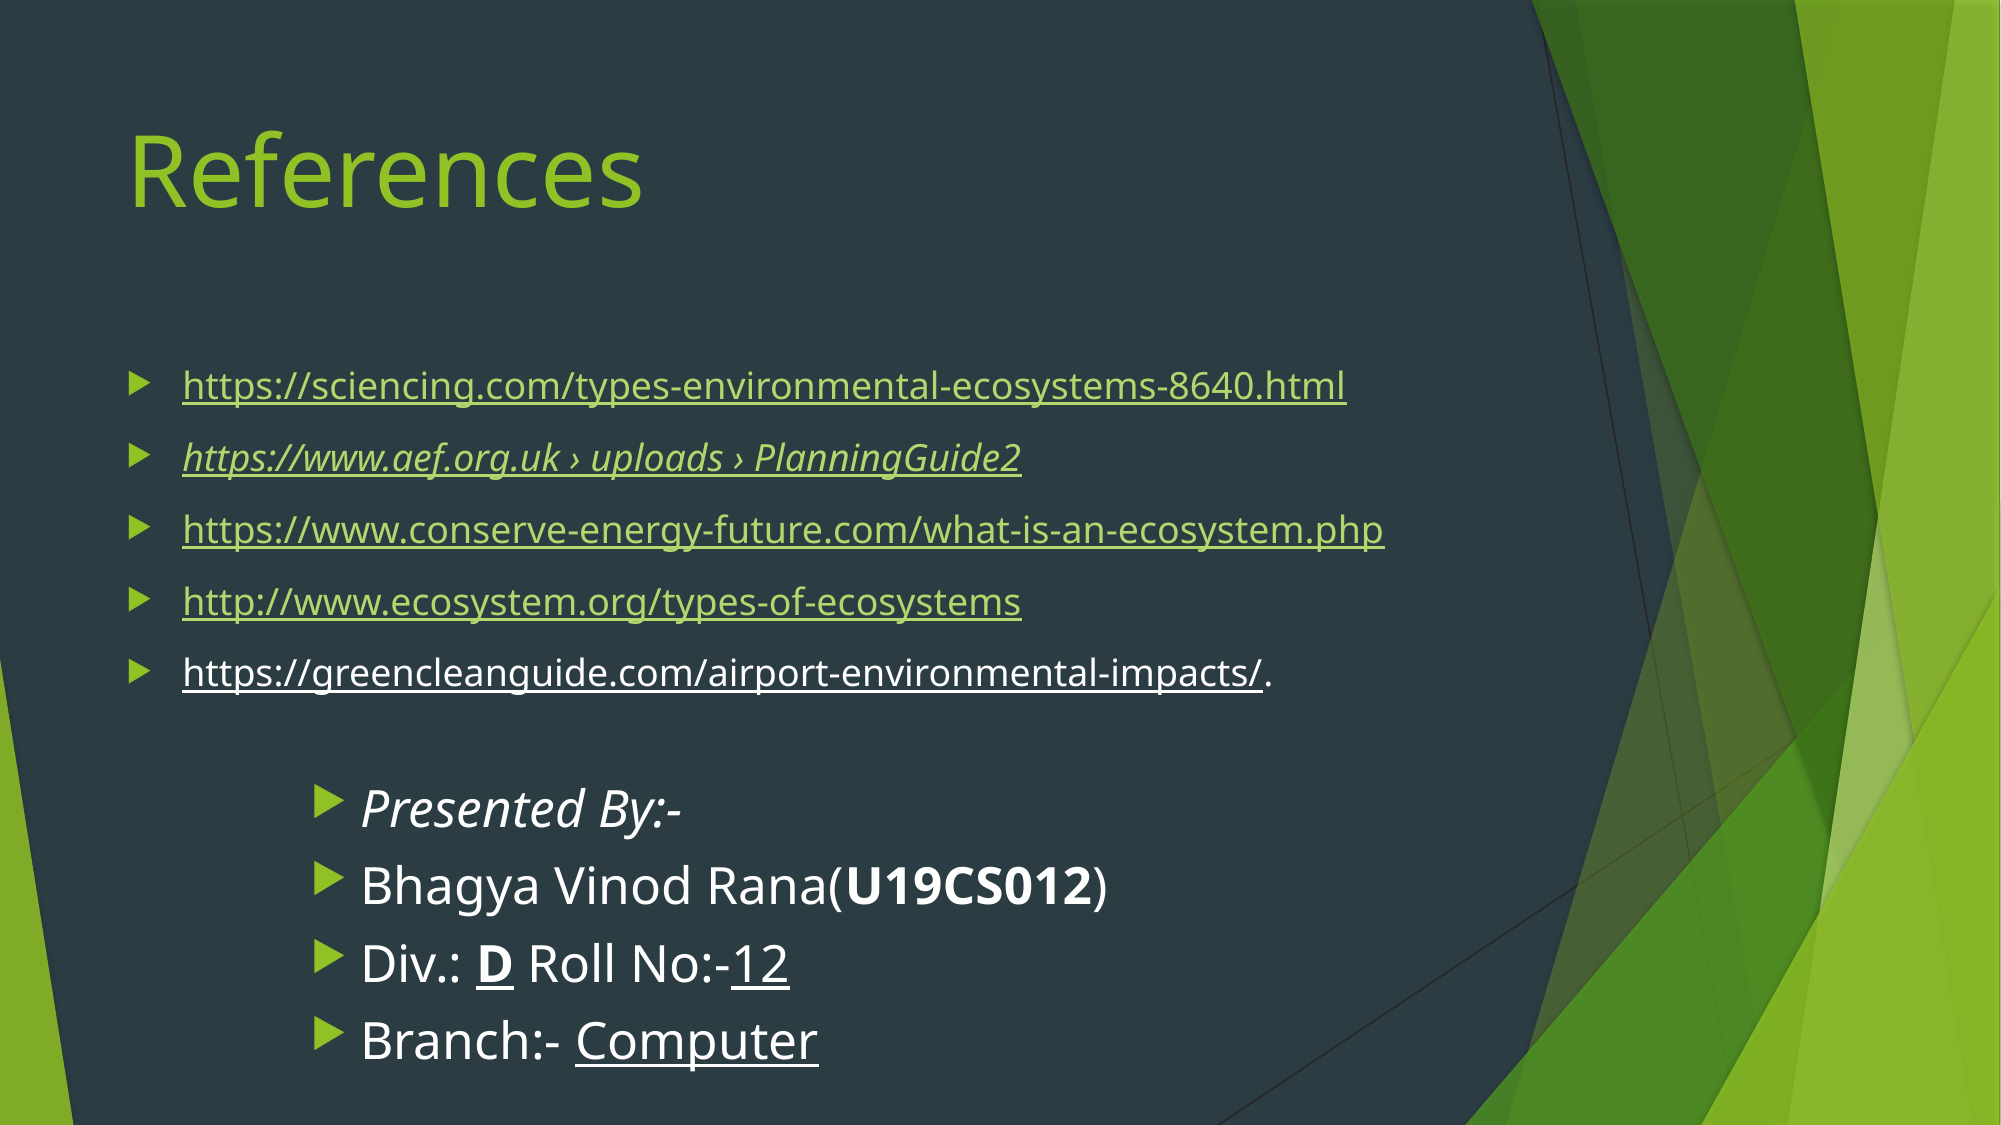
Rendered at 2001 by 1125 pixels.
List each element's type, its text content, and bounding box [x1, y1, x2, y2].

title References [111, 99, 1522, 317]
text_box Presented By:- Bhagya Vinod Rana(U19CS012) Div.: D Roll No:-12 Branch:- Computer [295, 768, 1570, 1080]
list https://sciencing.com/types-environmental-ecosystems-8640.html https://www.aef.org.uk › uploads › PlanningGuide2 https://www.conserve-energy-future.com/what-is-an-ecosystem.php http://www.ecosystem.org/types-of-ecosystems https://greencleanguide.com/airport-environmental-impacts/. [111, 354, 1522, 992]
